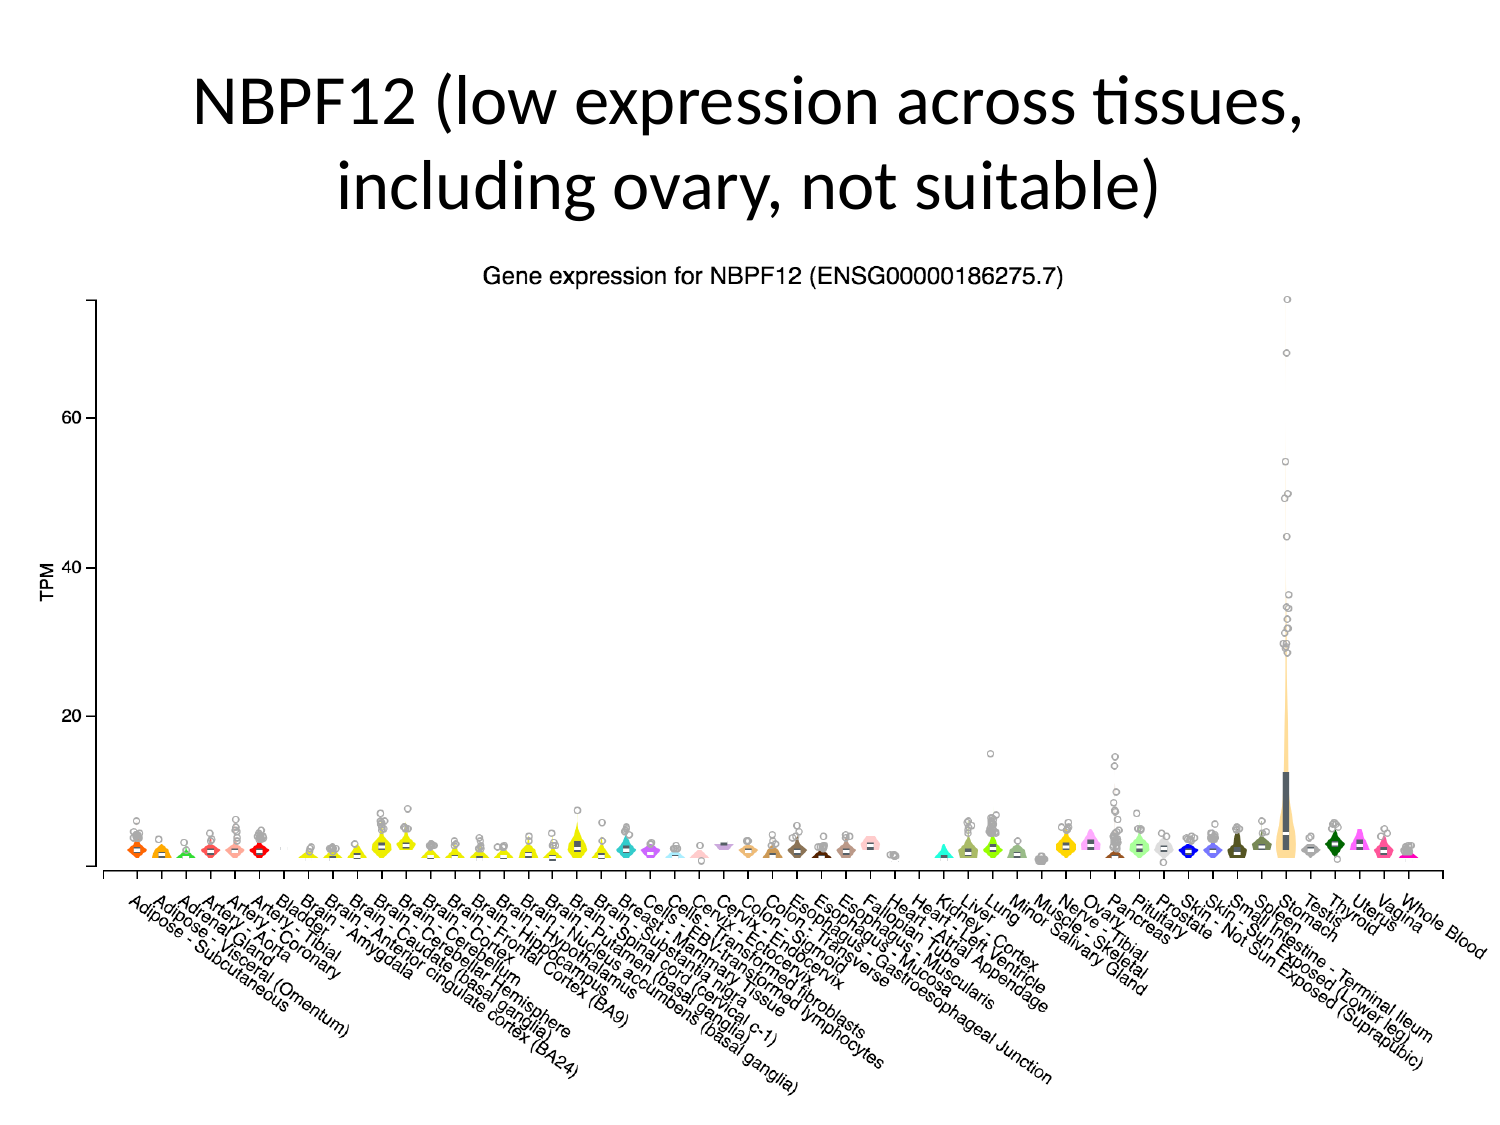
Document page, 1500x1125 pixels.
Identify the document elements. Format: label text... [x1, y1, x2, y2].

title NBPF12 (low expression across tissues, including ovary, not suitable) [75, 45, 1425, 233]
picture [0, 237, 1500, 1125]
